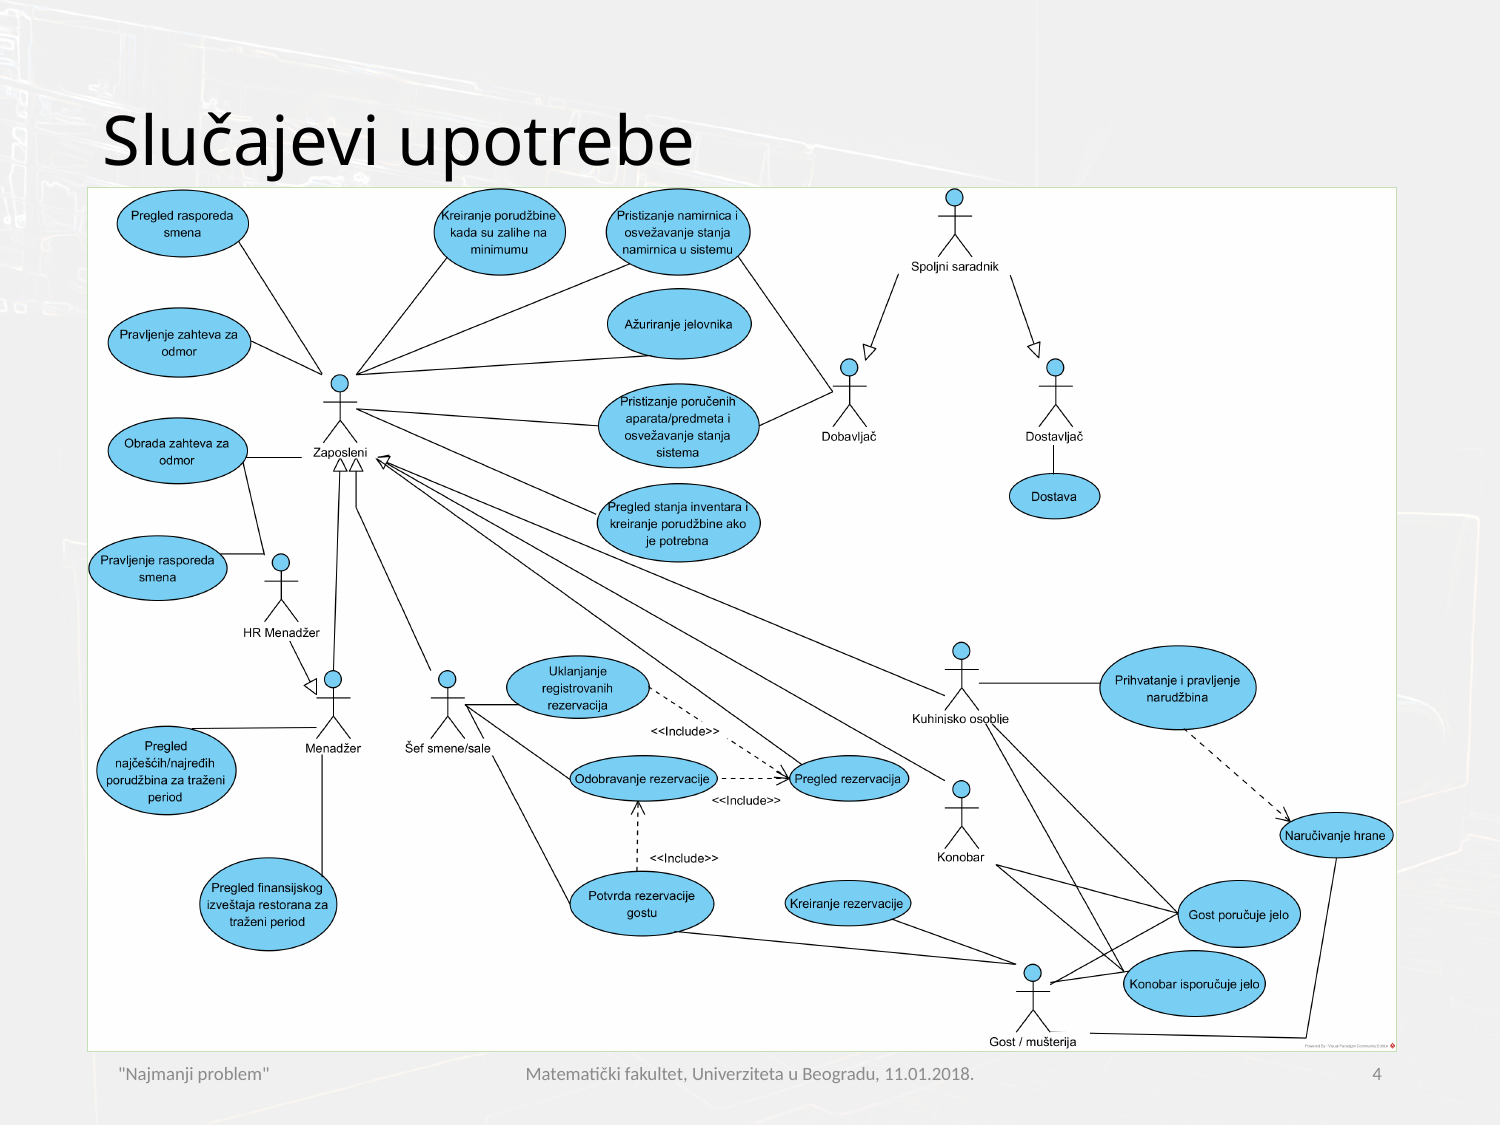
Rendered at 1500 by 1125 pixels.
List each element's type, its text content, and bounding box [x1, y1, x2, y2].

title Slučajevi upotrebe [87, 49, 1313, 187]
footer Matematički fakultet, Univerziteta u Beogradu, 11.01.2018. [496, 1052, 1004, 1103]
picture [87, 187, 1397, 1052]
slide_number "Najmanji problem" [103, 1052, 441, 1103]
slide_number 4 [1059, 1052, 1397, 1103]
